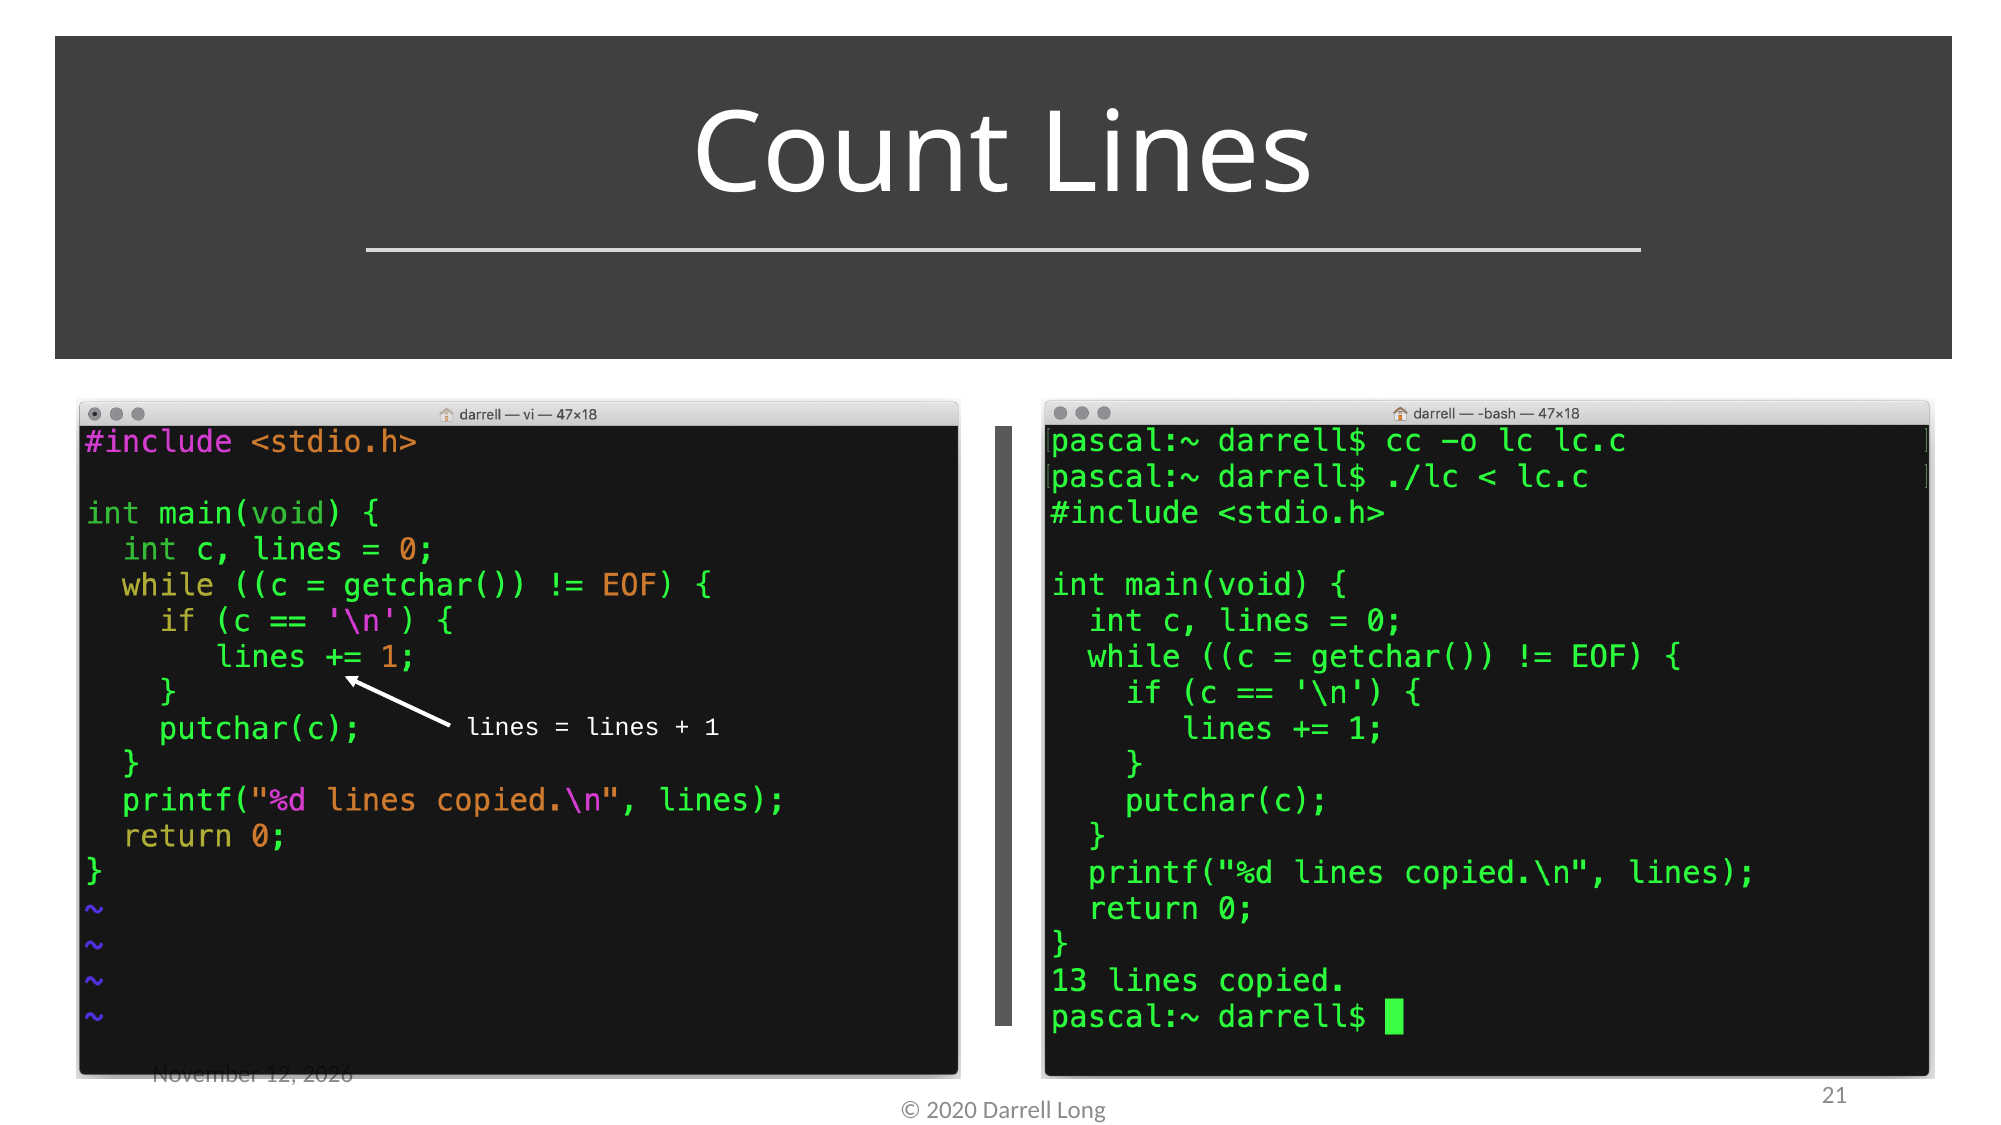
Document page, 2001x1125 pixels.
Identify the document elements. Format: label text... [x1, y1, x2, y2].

title Count Lines [89, 71, 1917, 224]
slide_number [137, 1079, 588, 1103]
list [75, 397, 961, 1079]
text_box [64, 45, 1942, 350]
slide_number 21 [1412, 1079, 1863, 1124]
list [1041, 397, 1935, 1079]
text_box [344, 676, 450, 726]
footer © 2020 Darrell Long [628, 1078, 1379, 1125]
